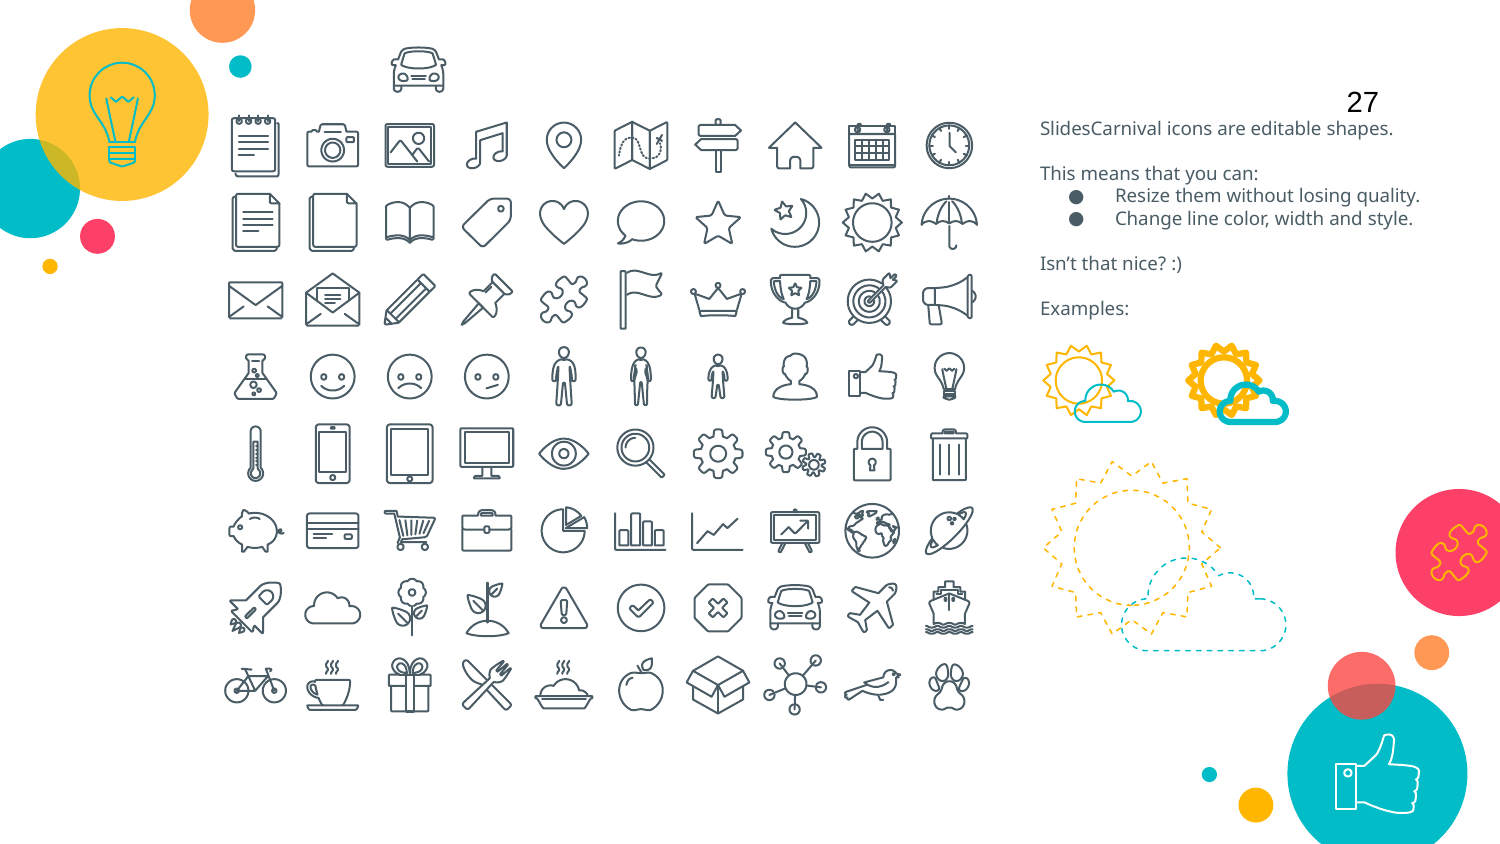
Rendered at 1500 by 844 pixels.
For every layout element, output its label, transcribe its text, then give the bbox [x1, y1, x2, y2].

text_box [387, 354, 432, 399]
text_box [466, 582, 509, 637]
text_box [1187, 345, 1260, 416]
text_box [461, 274, 513, 325]
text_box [307, 660, 359, 711]
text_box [767, 584, 823, 630]
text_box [690, 282, 746, 317]
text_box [232, 193, 280, 252]
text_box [535, 660, 593, 709]
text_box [930, 429, 968, 481]
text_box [686, 656, 750, 714]
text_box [925, 581, 973, 635]
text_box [306, 513, 359, 549]
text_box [614, 512, 666, 551]
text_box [929, 663, 970, 710]
text_box SlidesCarnival icons are editable shapes. This means that you can: Resize them without losing quality. Change line color, width and style. Isn’t that nice? :) Examples: [1024, 101, 1451, 352]
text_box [630, 347, 652, 406]
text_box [925, 507, 973, 555]
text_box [848, 123, 896, 168]
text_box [614, 121, 668, 170]
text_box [765, 431, 826, 477]
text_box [552, 346, 576, 406]
slide_number 27 [1331, 68, 1422, 134]
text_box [385, 123, 435, 167]
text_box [926, 122, 973, 169]
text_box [384, 274, 436, 325]
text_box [1043, 345, 1115, 416]
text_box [224, 668, 287, 703]
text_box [228, 281, 283, 319]
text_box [305, 273, 360, 326]
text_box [847, 583, 897, 633]
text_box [618, 658, 663, 711]
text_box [229, 582, 282, 634]
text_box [844, 669, 901, 701]
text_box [691, 512, 743, 551]
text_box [770, 274, 820, 325]
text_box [845, 503, 900, 558]
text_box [708, 354, 728, 399]
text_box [770, 509, 820, 553]
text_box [848, 354, 897, 400]
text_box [229, 509, 284, 552]
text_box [620, 270, 662, 329]
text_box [842, 193, 903, 252]
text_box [847, 273, 897, 326]
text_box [617, 429, 665, 478]
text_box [538, 438, 589, 470]
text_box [234, 354, 277, 400]
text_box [391, 578, 428, 636]
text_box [384, 510, 436, 551]
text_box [934, 352, 965, 401]
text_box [385, 201, 434, 244]
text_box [309, 193, 357, 252]
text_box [460, 428, 514, 479]
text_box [307, 123, 359, 167]
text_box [694, 118, 742, 172]
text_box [921, 195, 978, 250]
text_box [462, 660, 512, 710]
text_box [541, 507, 588, 553]
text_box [391, 47, 446, 93]
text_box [764, 655, 827, 715]
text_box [1043, 461, 1221, 635]
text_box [388, 658, 431, 712]
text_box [247, 426, 264, 482]
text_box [922, 274, 976, 325]
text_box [462, 509, 512, 551]
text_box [231, 115, 279, 177]
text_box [464, 354, 509, 399]
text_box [771, 198, 820, 248]
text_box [310, 354, 355, 399]
